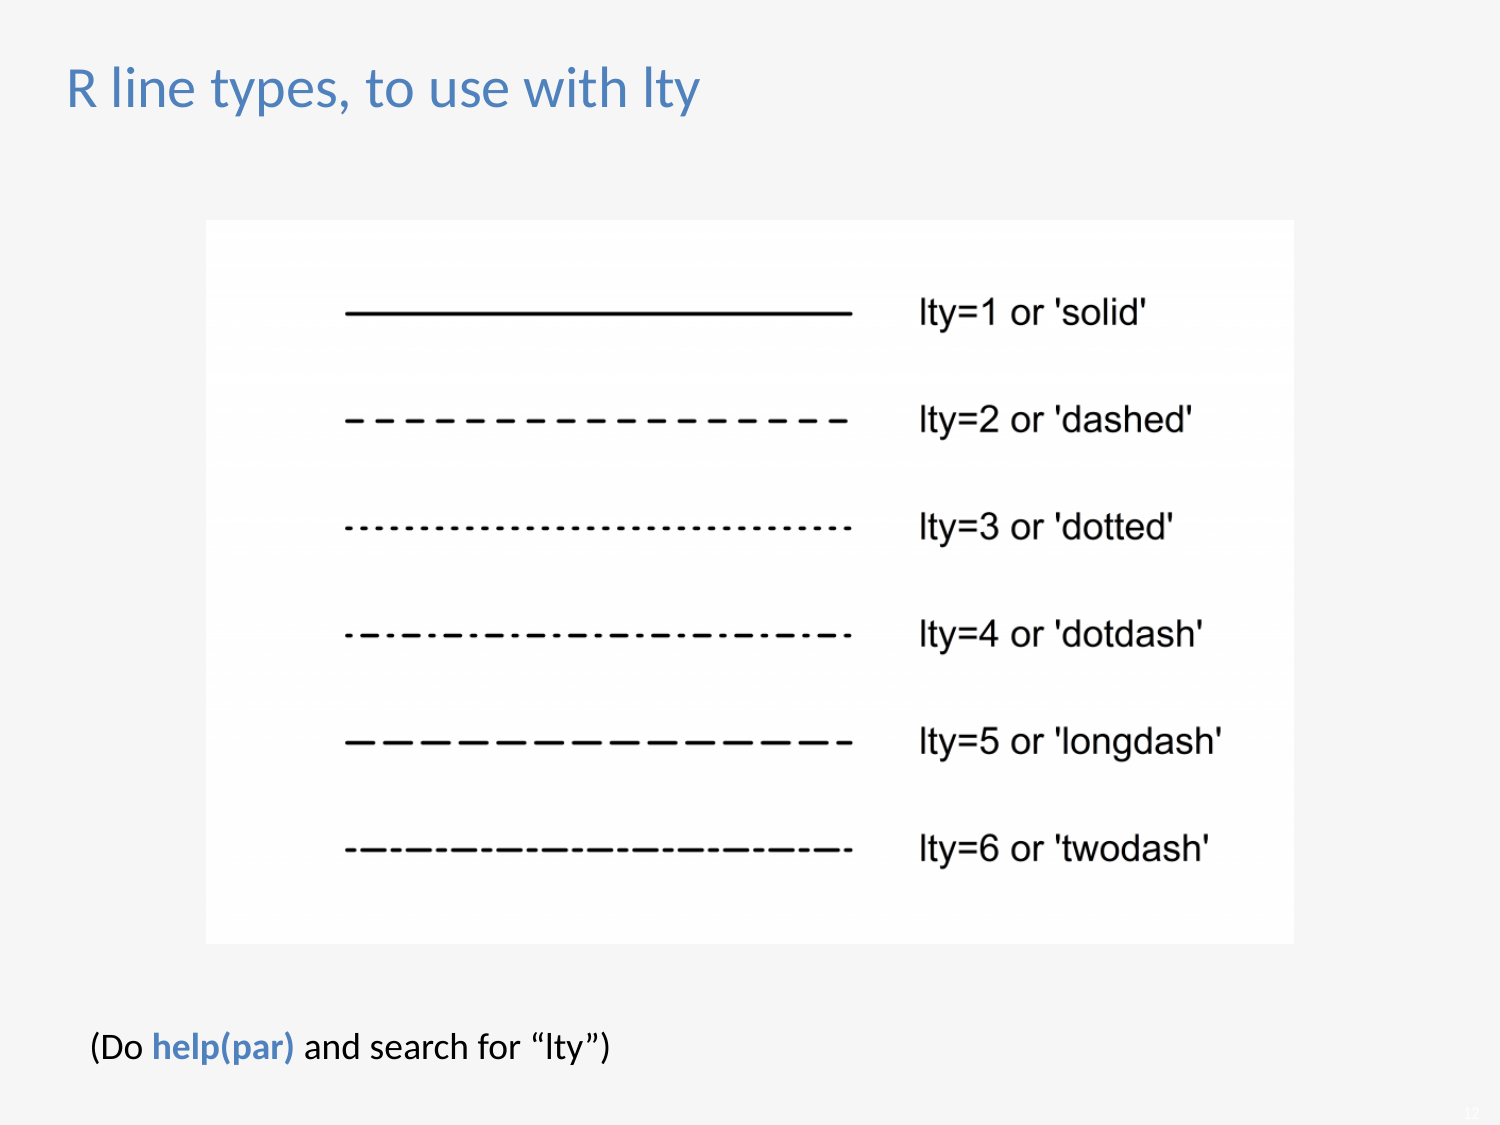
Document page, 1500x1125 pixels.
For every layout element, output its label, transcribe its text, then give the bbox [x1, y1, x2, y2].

title R line types, to use with lty [42, 56, 1345, 121]
text_box (Do help(par) and search for “lty”) [74, 1015, 627, 1075]
picture [206, 219, 1294, 944]
